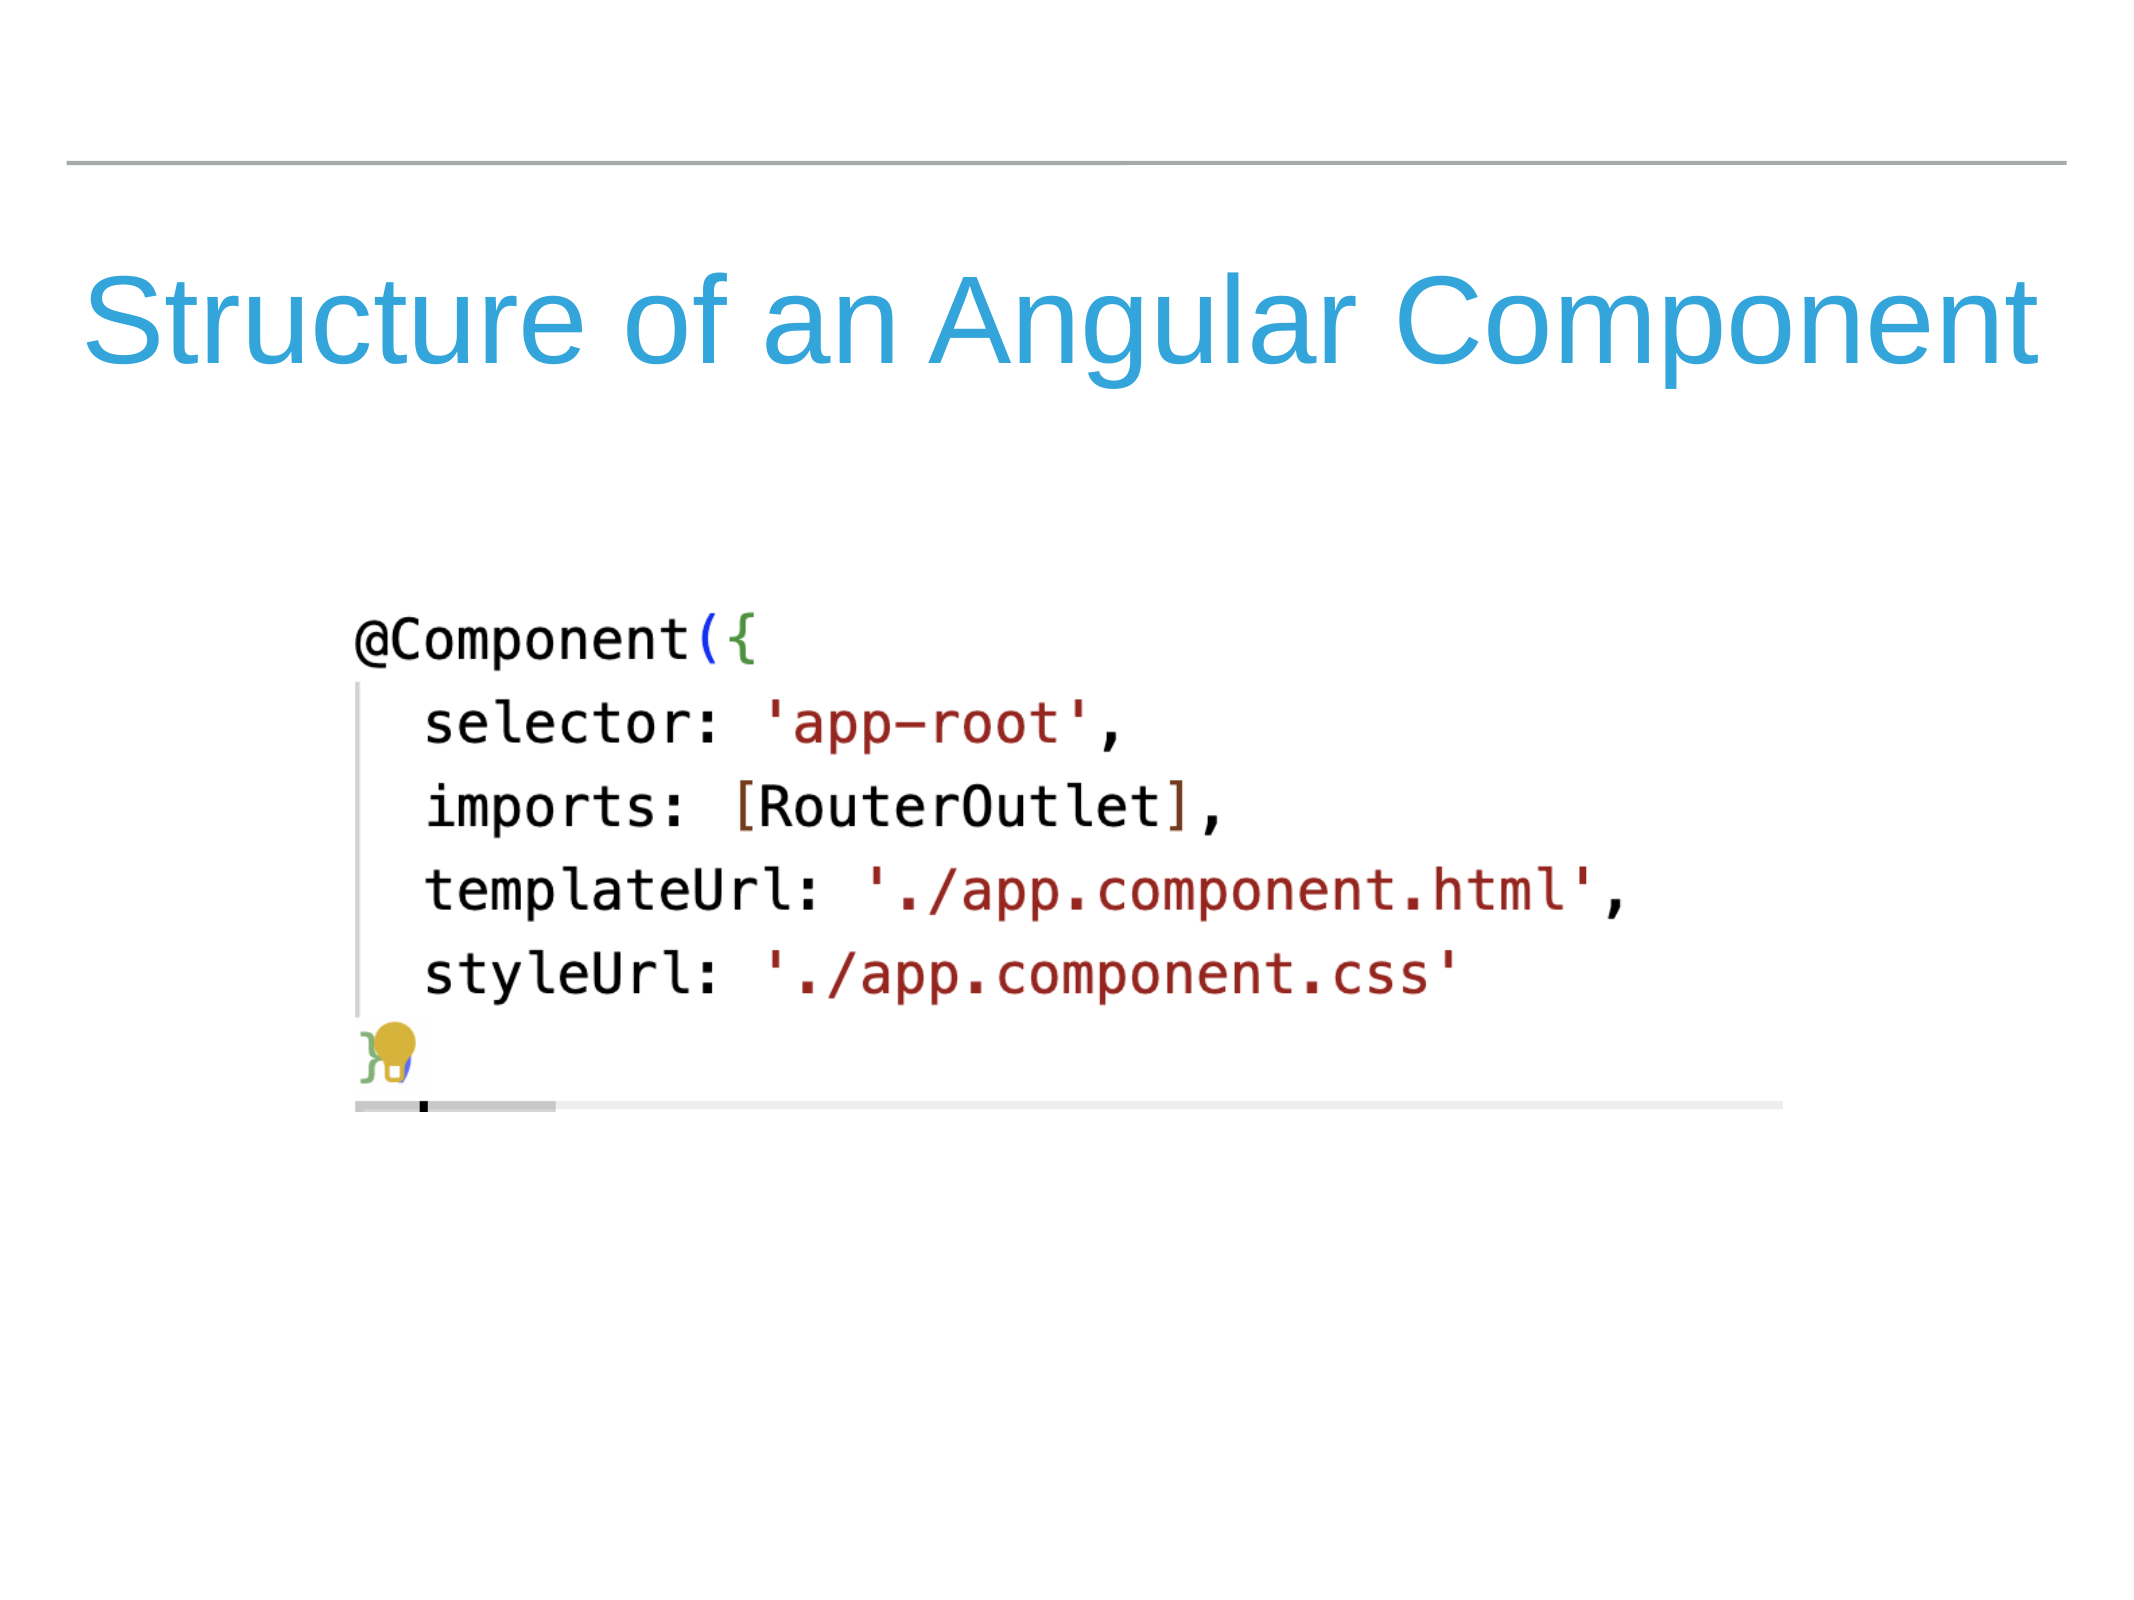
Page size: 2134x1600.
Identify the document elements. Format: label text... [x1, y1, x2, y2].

title Structure of an Angular Component [66, 252, 2067, 371]
picture [261, 554, 1784, 1113]
